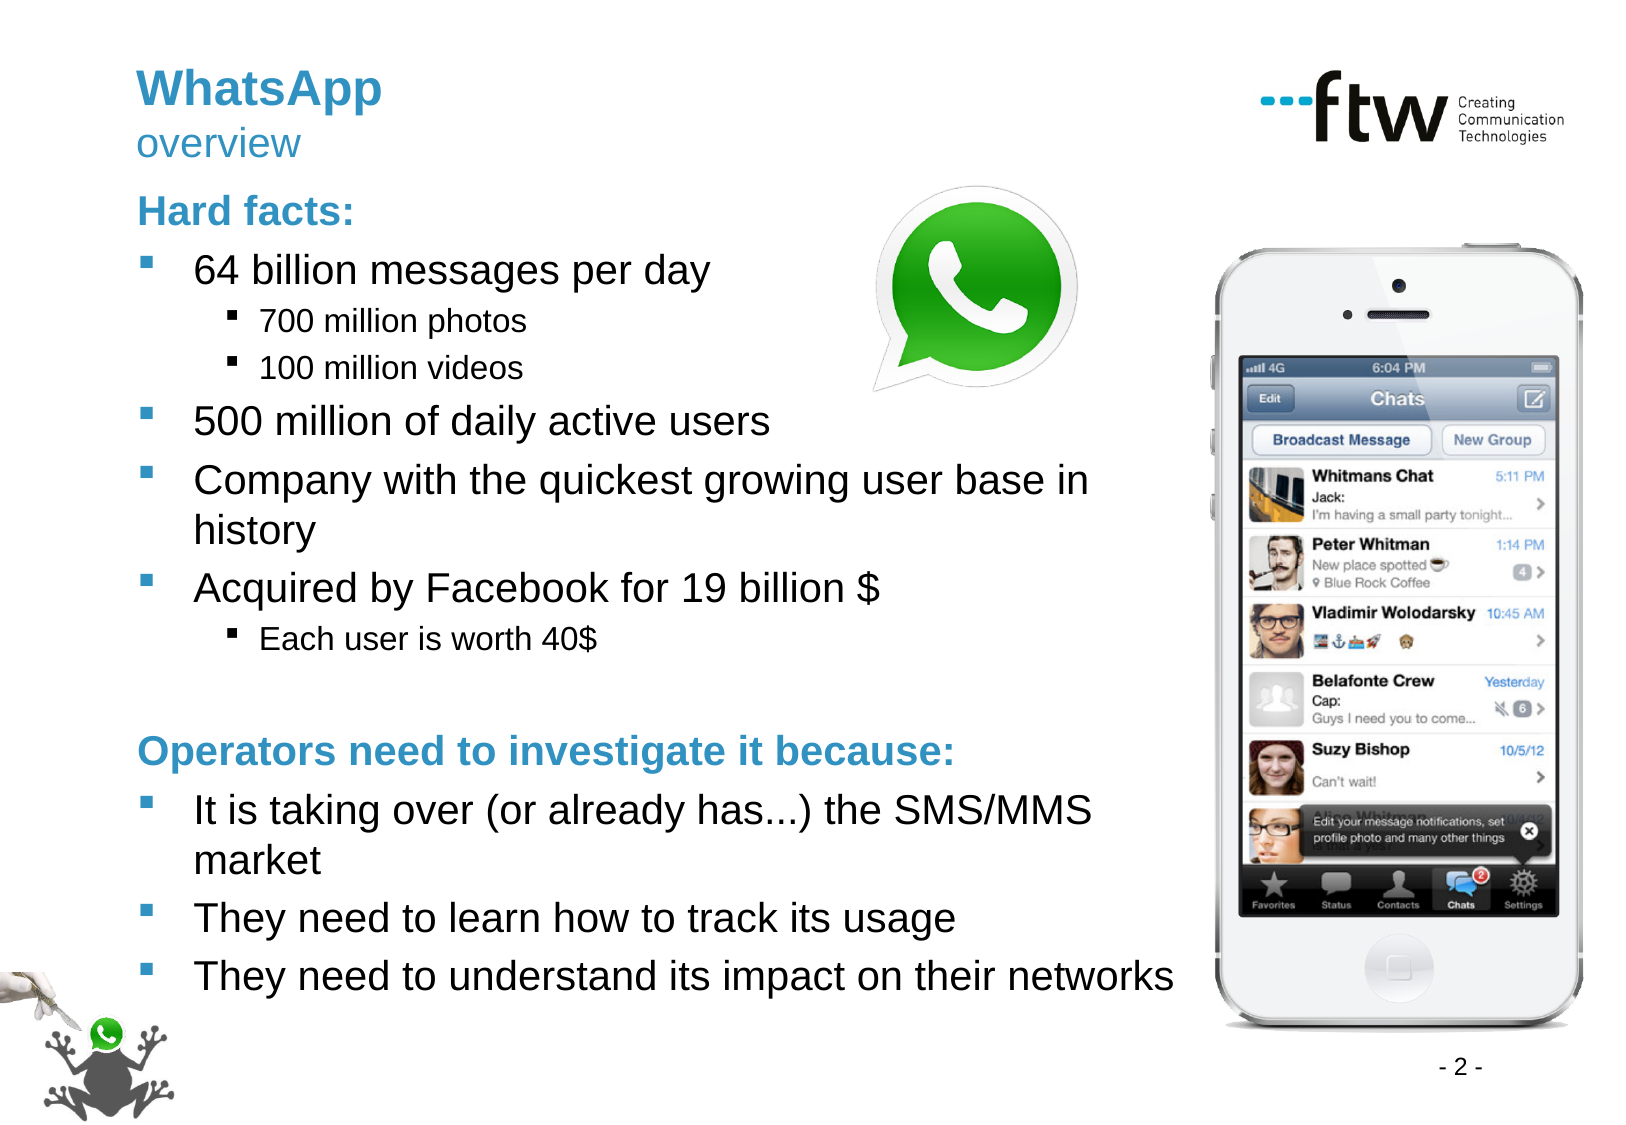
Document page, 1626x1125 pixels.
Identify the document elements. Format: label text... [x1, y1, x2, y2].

picture [1252, 66, 1569, 147]
picture [1201, 243, 1594, 1034]
picture [871, 184, 1079, 394]
slide_number - 2 - [1284, 1042, 1625, 1106]
title WhatsApp overview [120, 44, 1188, 177]
picture [0, 972, 177, 1123]
list Hard facts: 64 billion messages per day 700 million photos 100 million videos 500 million of daily active users Company with the quickest growing user base in history Acquired by Facebook for 19 billion $ Each user is worth 40$ Operators need to investigate it because: It is taking over (or already has...) the SMS/MMS market They need to learn how to track its usage They need to understand its impact on their networks [121, 176, 1227, 965]
